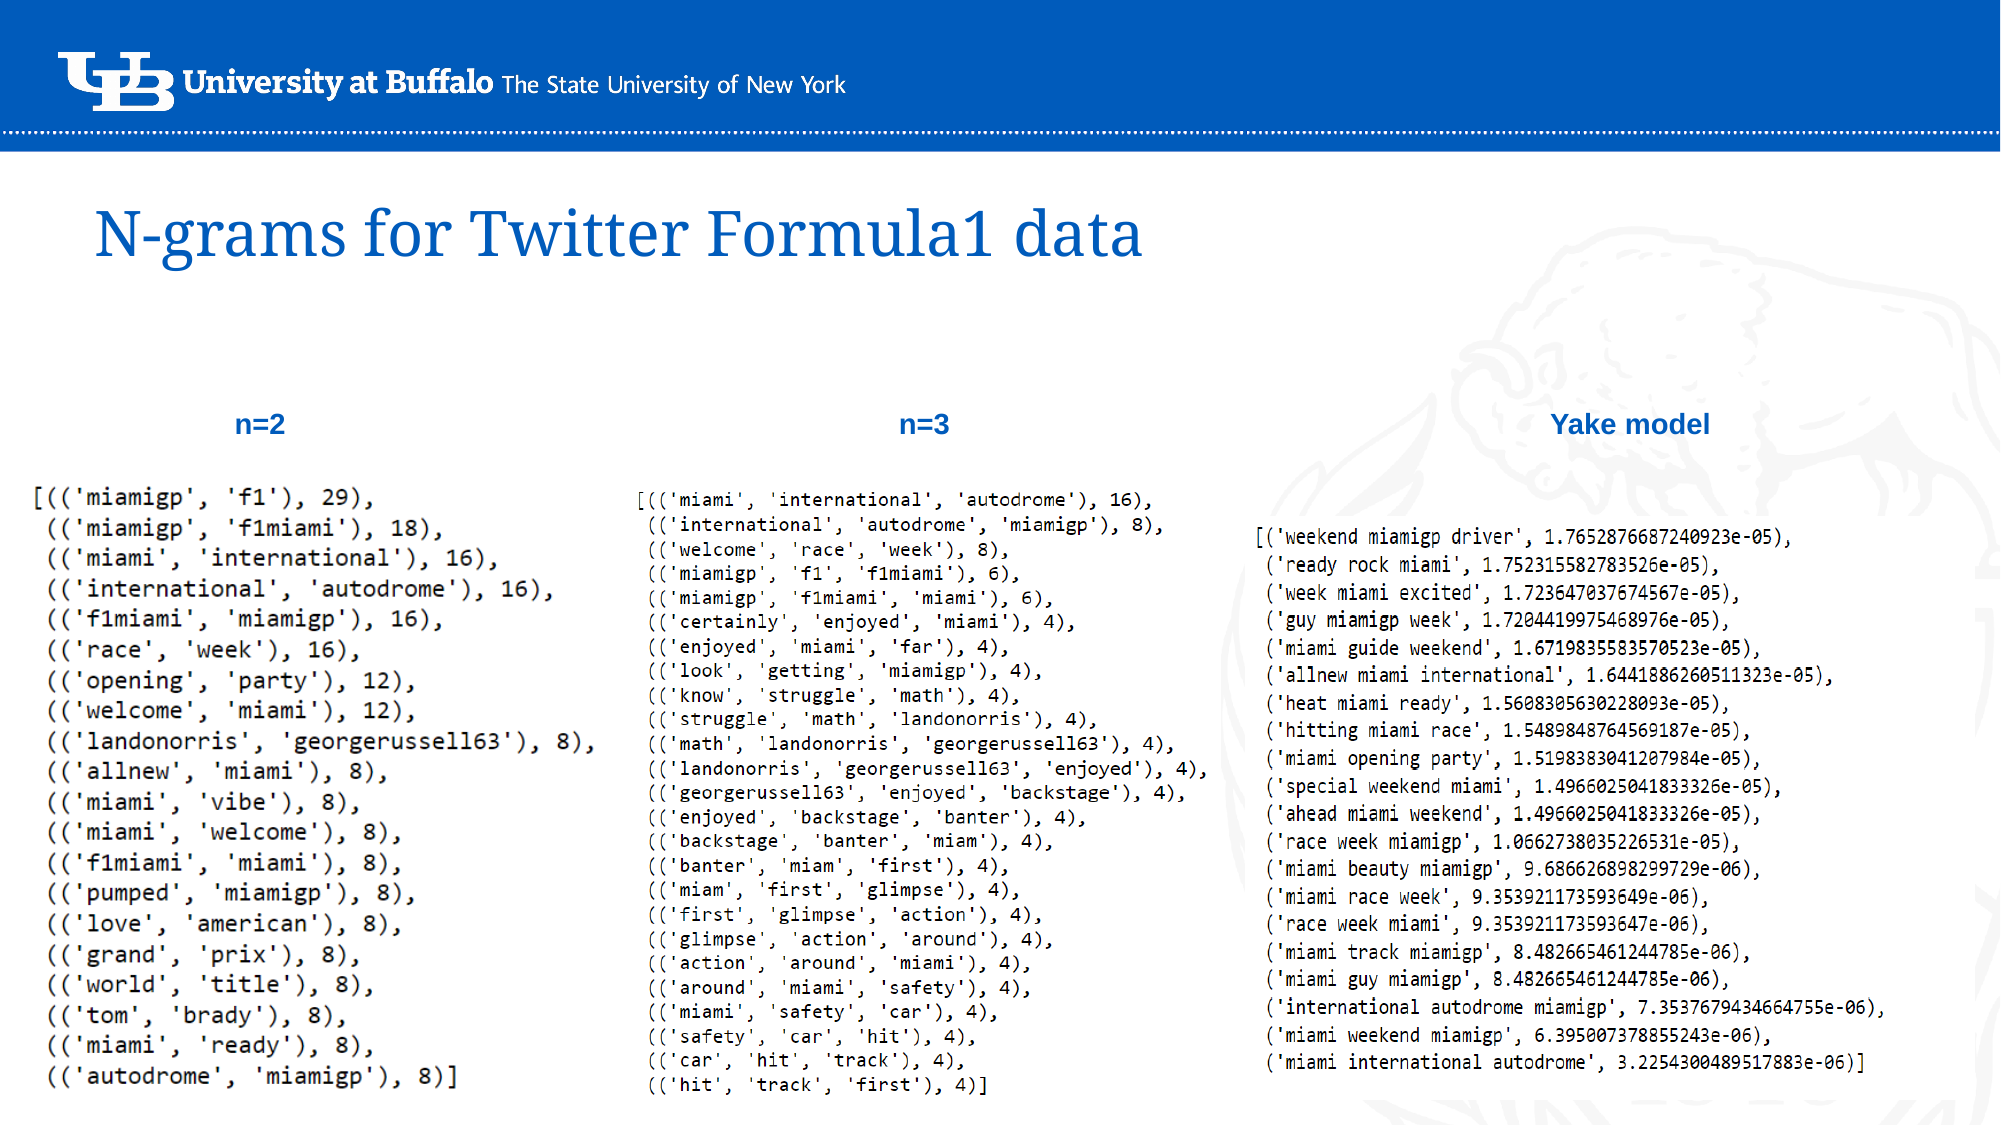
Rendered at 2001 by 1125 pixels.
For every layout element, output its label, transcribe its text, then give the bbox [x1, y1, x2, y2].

text_box n=3 [883, 390, 1182, 456]
picture [0, 0, 2001, 1125]
text_box Yake model [1534, 390, 1825, 491]
title N-grams for Twitter Formula1 data [79, 187, 1220, 285]
text_box n=2 [219, 390, 612, 456]
